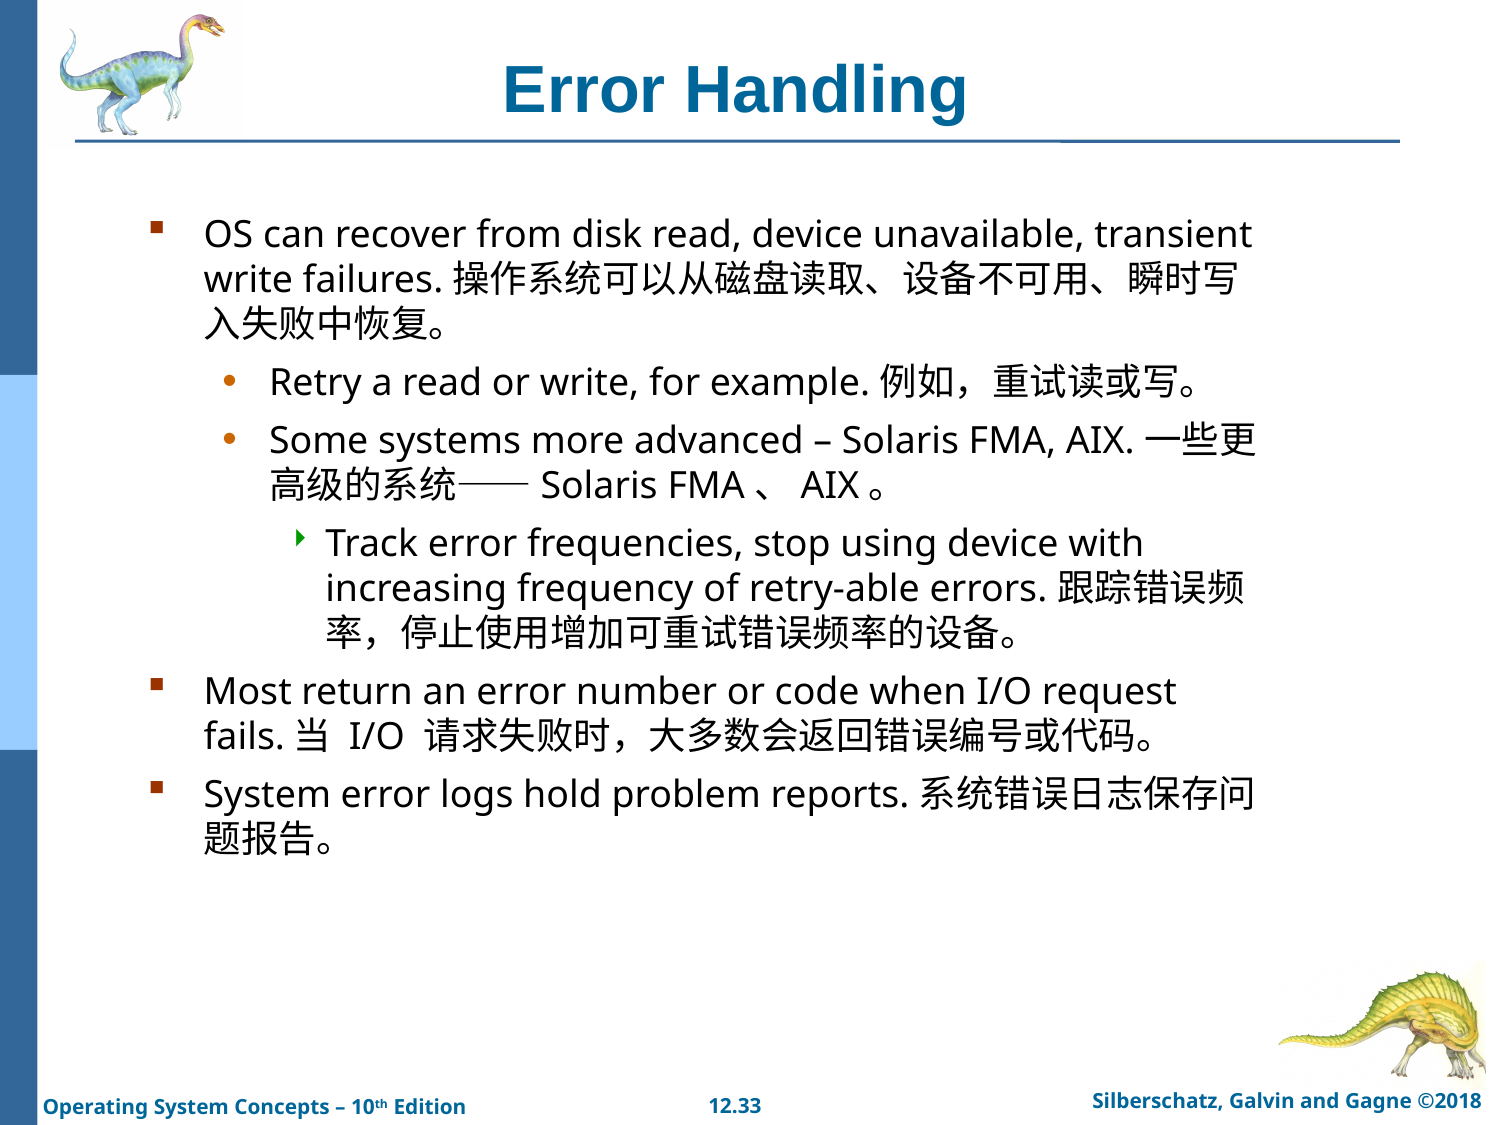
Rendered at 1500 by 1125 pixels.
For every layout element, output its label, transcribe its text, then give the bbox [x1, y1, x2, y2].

list OS can recover from disk read, device unavailable, transient write failures.操作系统可以从磁盘读取、设备不可用、瞬时写入失败中恢复。 Retry a read or write, for example.例如，重试读或写。 Some systems more advanced – Solaris FMA, AIX.一些更高级的系统——Solaris FMA、AIX。 Track error frequencies, stop using device with increasing frequency of retry-able errors.跟踪错误频率，停止使用增加可重试错误频率的设备。 Most return an error number or code when I/O request fails.当 I/O 请求失败时，大多数会返回错误编号或代码。 System error logs hold problem reports.系统错误日志保存问题报告。 [132, 202, 1274, 946]
picture [46, 0, 243, 149]
title Error Handling [61, 39, 1412, 134]
picture [1275, 959, 1486, 1090]
